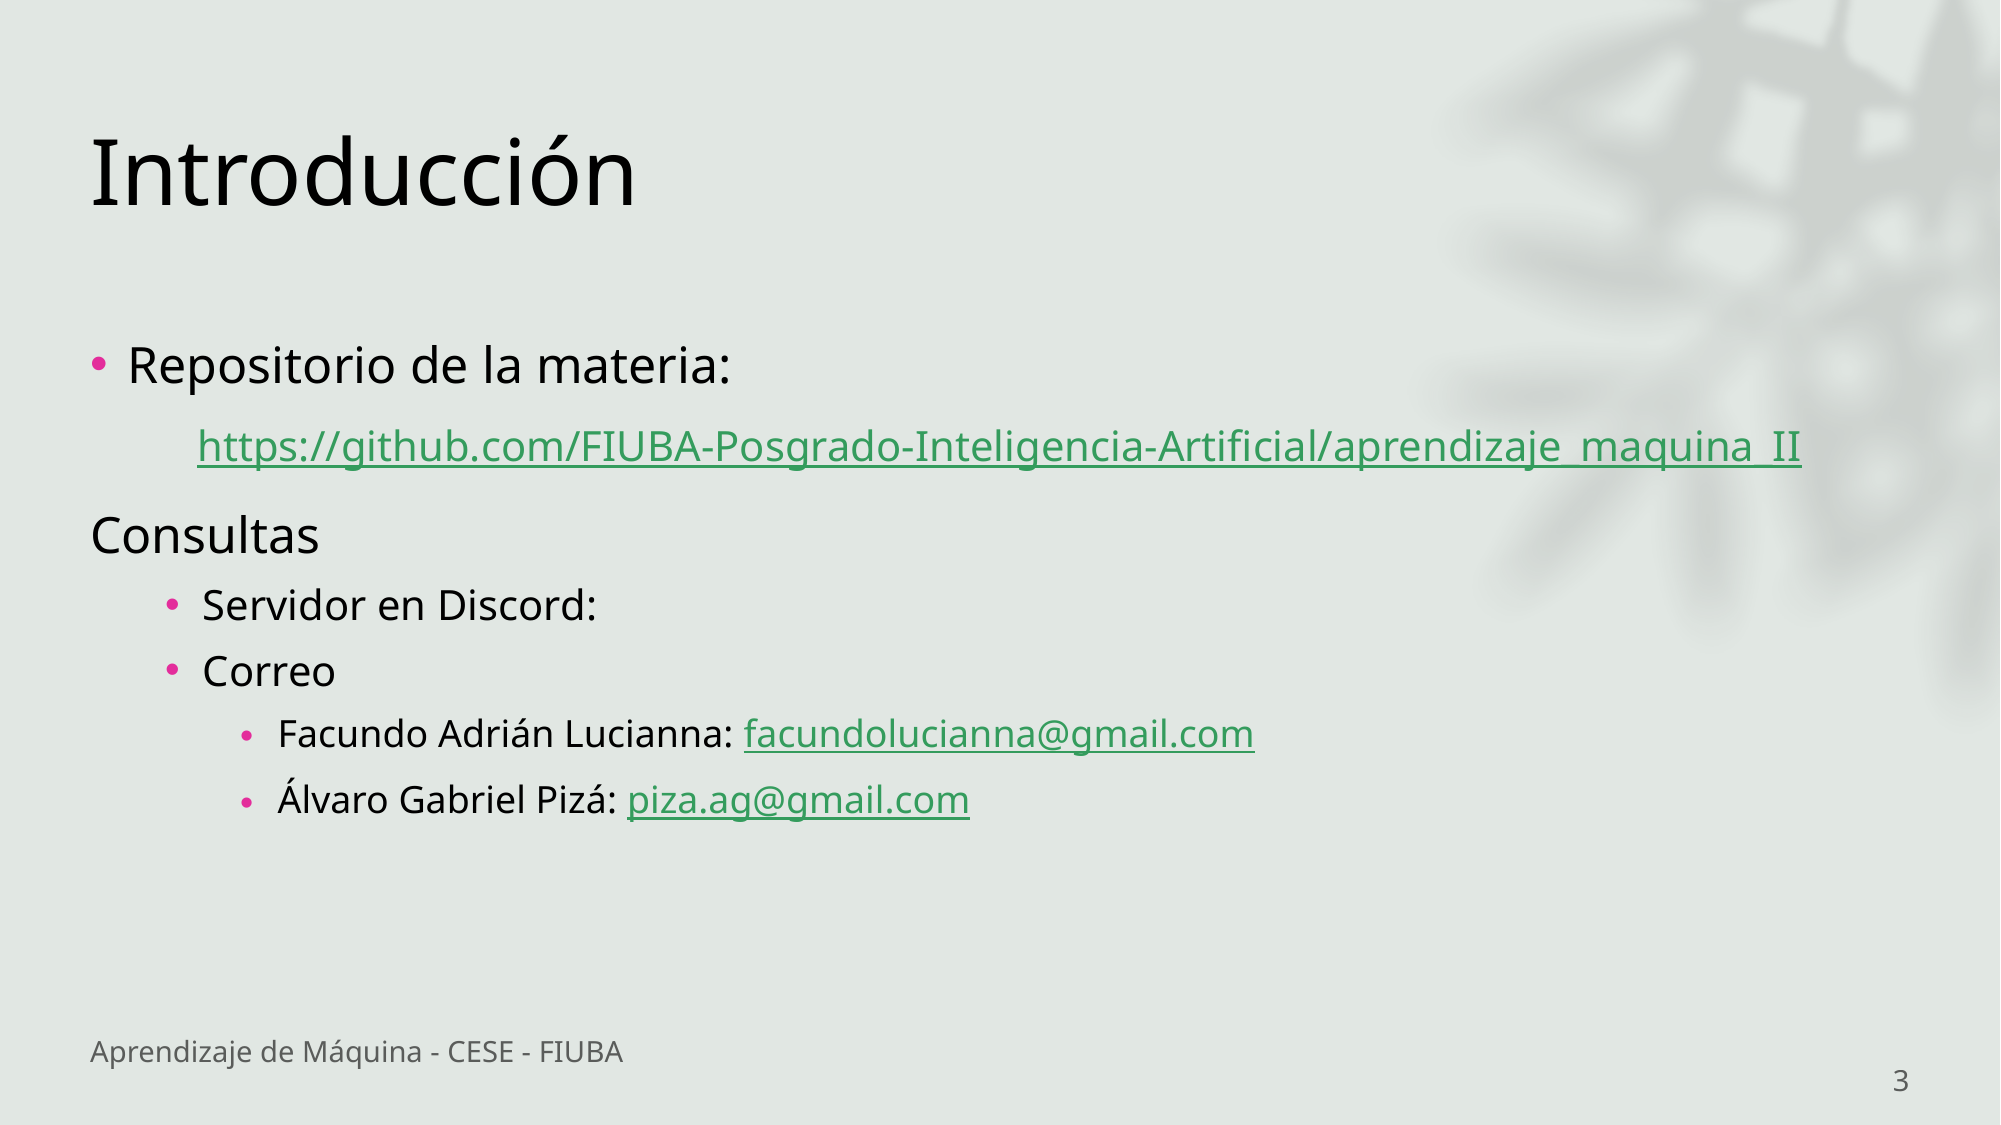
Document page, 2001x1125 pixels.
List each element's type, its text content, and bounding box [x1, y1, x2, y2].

footer Aprendizaje de Máquina - CESE - FIUBA [75, 1020, 751, 1081]
slide_number 3 [1474, 1052, 1925, 1113]
title Introducción [75, 60, 1863, 278]
list Repositorio de la materia: https://github.com/FIUBA-Posgrado-Inteligencia-Artificial/aprendizaje_maquina_II Consultas Servidor en Discord: Correo Facundo Adrián Lucianna: facundolucianna@gmail.com Álvaro Gabriel Pizá: piza.ag@gmail.com [75, 319, 1925, 1009]
